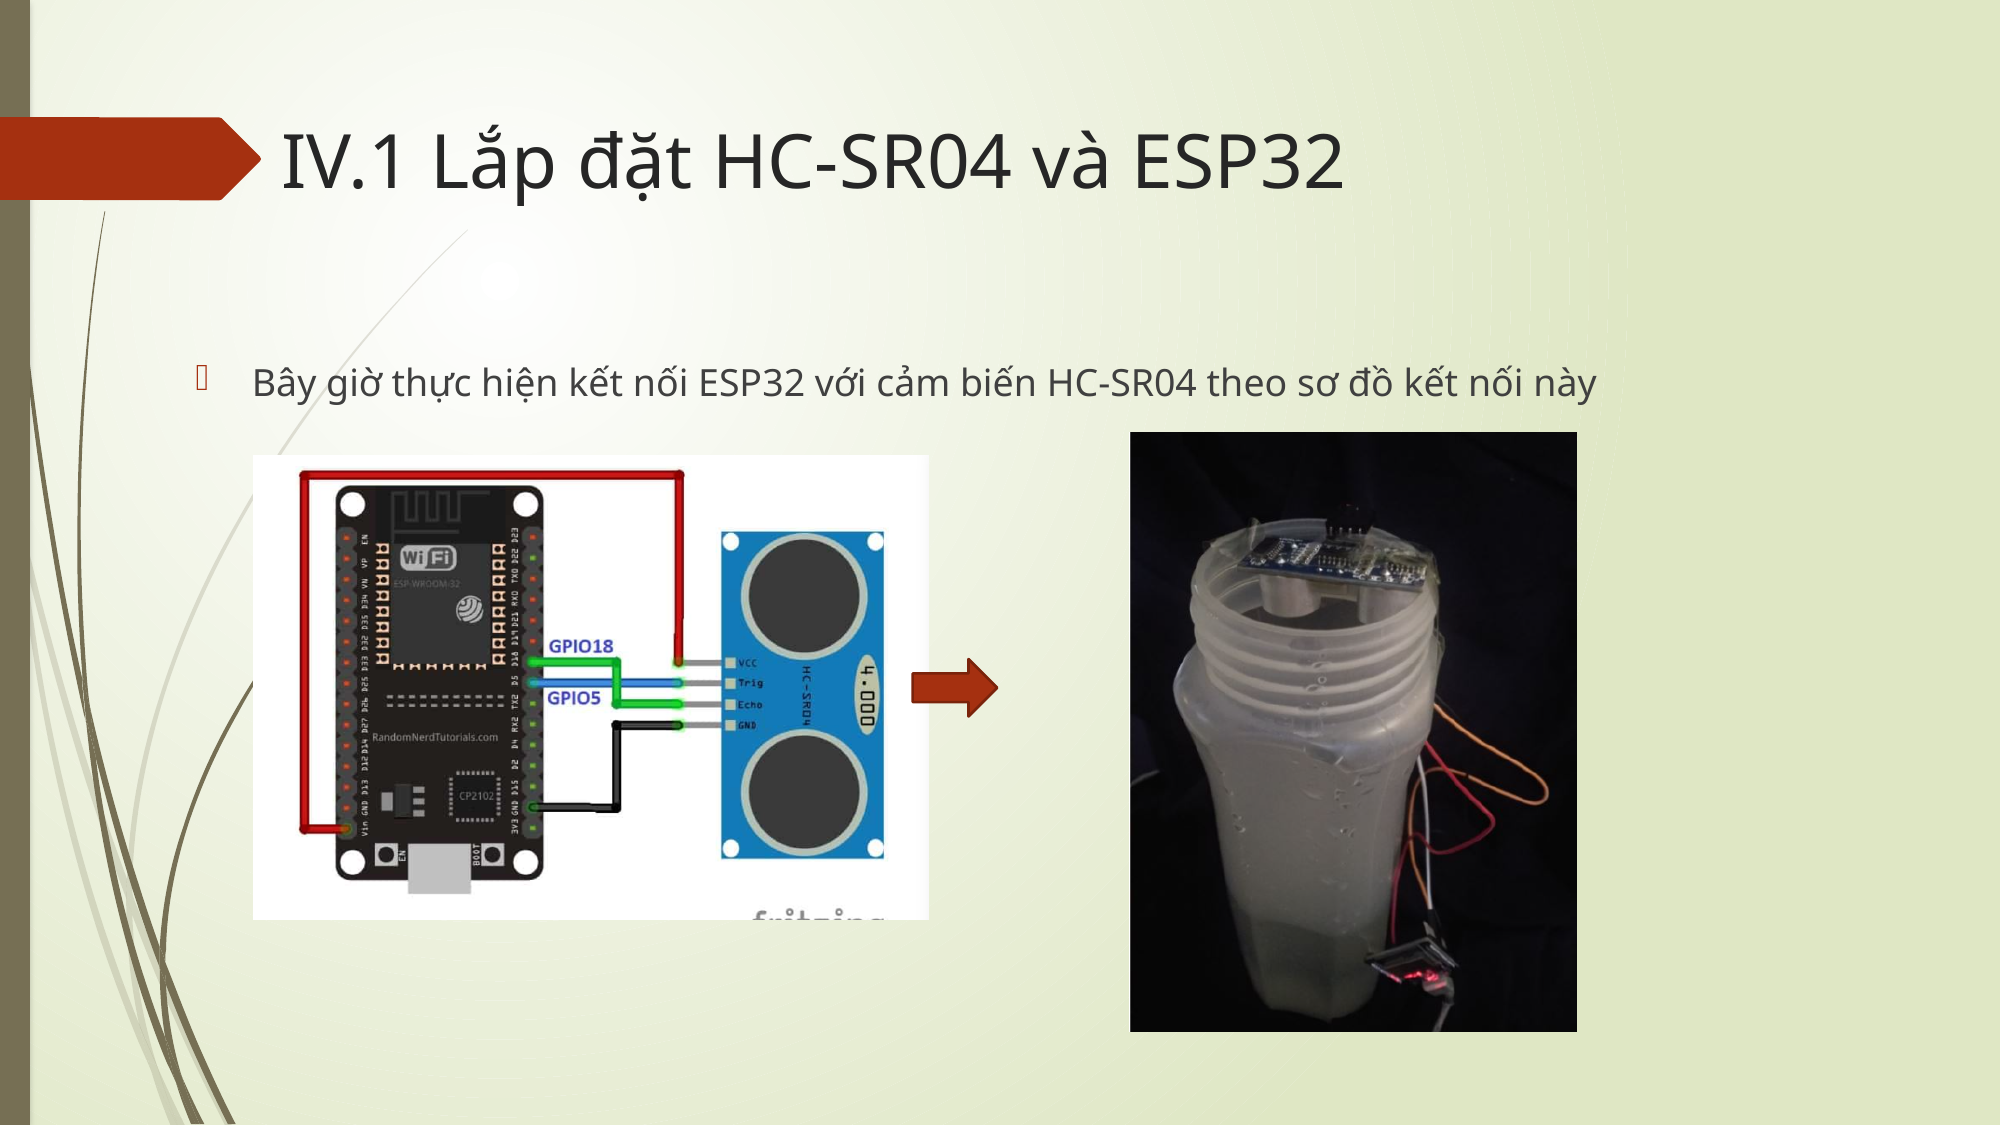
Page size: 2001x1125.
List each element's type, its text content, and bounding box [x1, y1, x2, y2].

title IV.1 Lắp đặt HC-SR04 và ESP32 [266, 105, 1729, 317]
text_box [933, 657, 999, 718]
picture [1129, 432, 1577, 1032]
picture [253, 455, 929, 920]
list Bây giờ thực hiện kết nối ESP32 với cảm biến HC-SR04 theo sơ đồ kết nối này [180, 351, 1644, 972]
